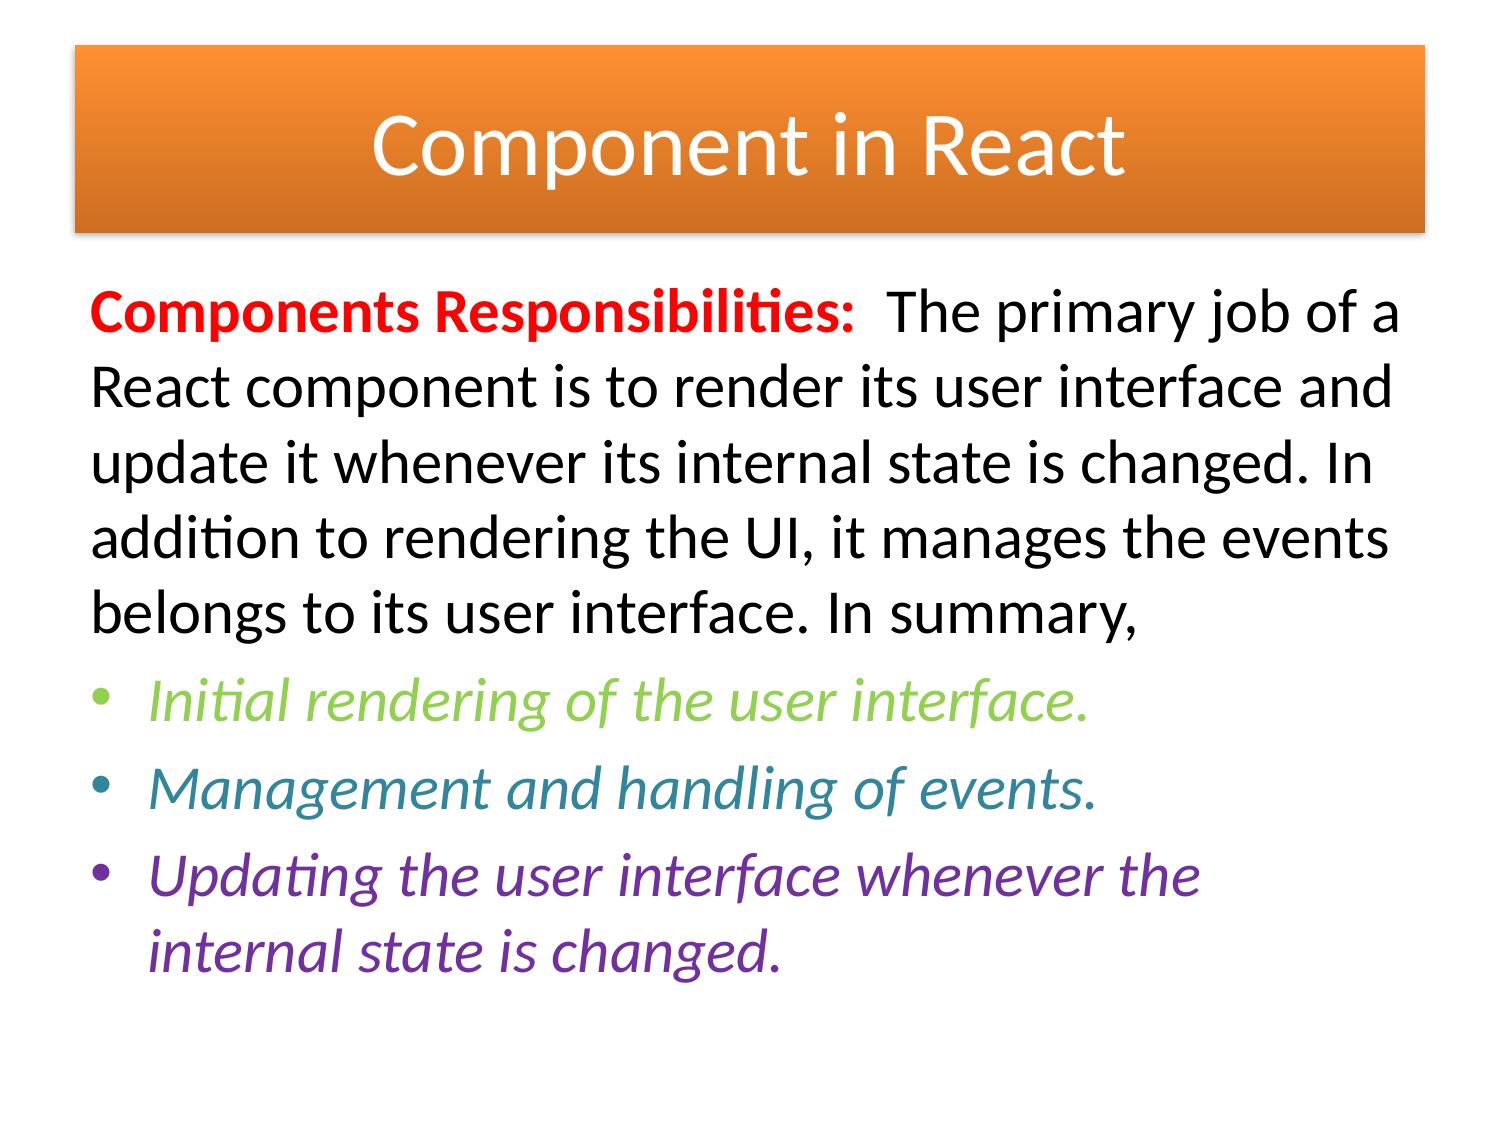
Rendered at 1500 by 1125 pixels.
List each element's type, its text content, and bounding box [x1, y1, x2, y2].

list Components Responsibilities: The primary job of a React component is to render its user interface and update it whenever its internal state is changed. In addition to rendering the UI, it manages the events belongs to its user interface. In summary, Initial rendering of the user interface. Management and handling of events. Updating the user interface whenever the internal state is changed. [75, 262, 1425, 1005]
title Component in React [75, 45, 1425, 233]
